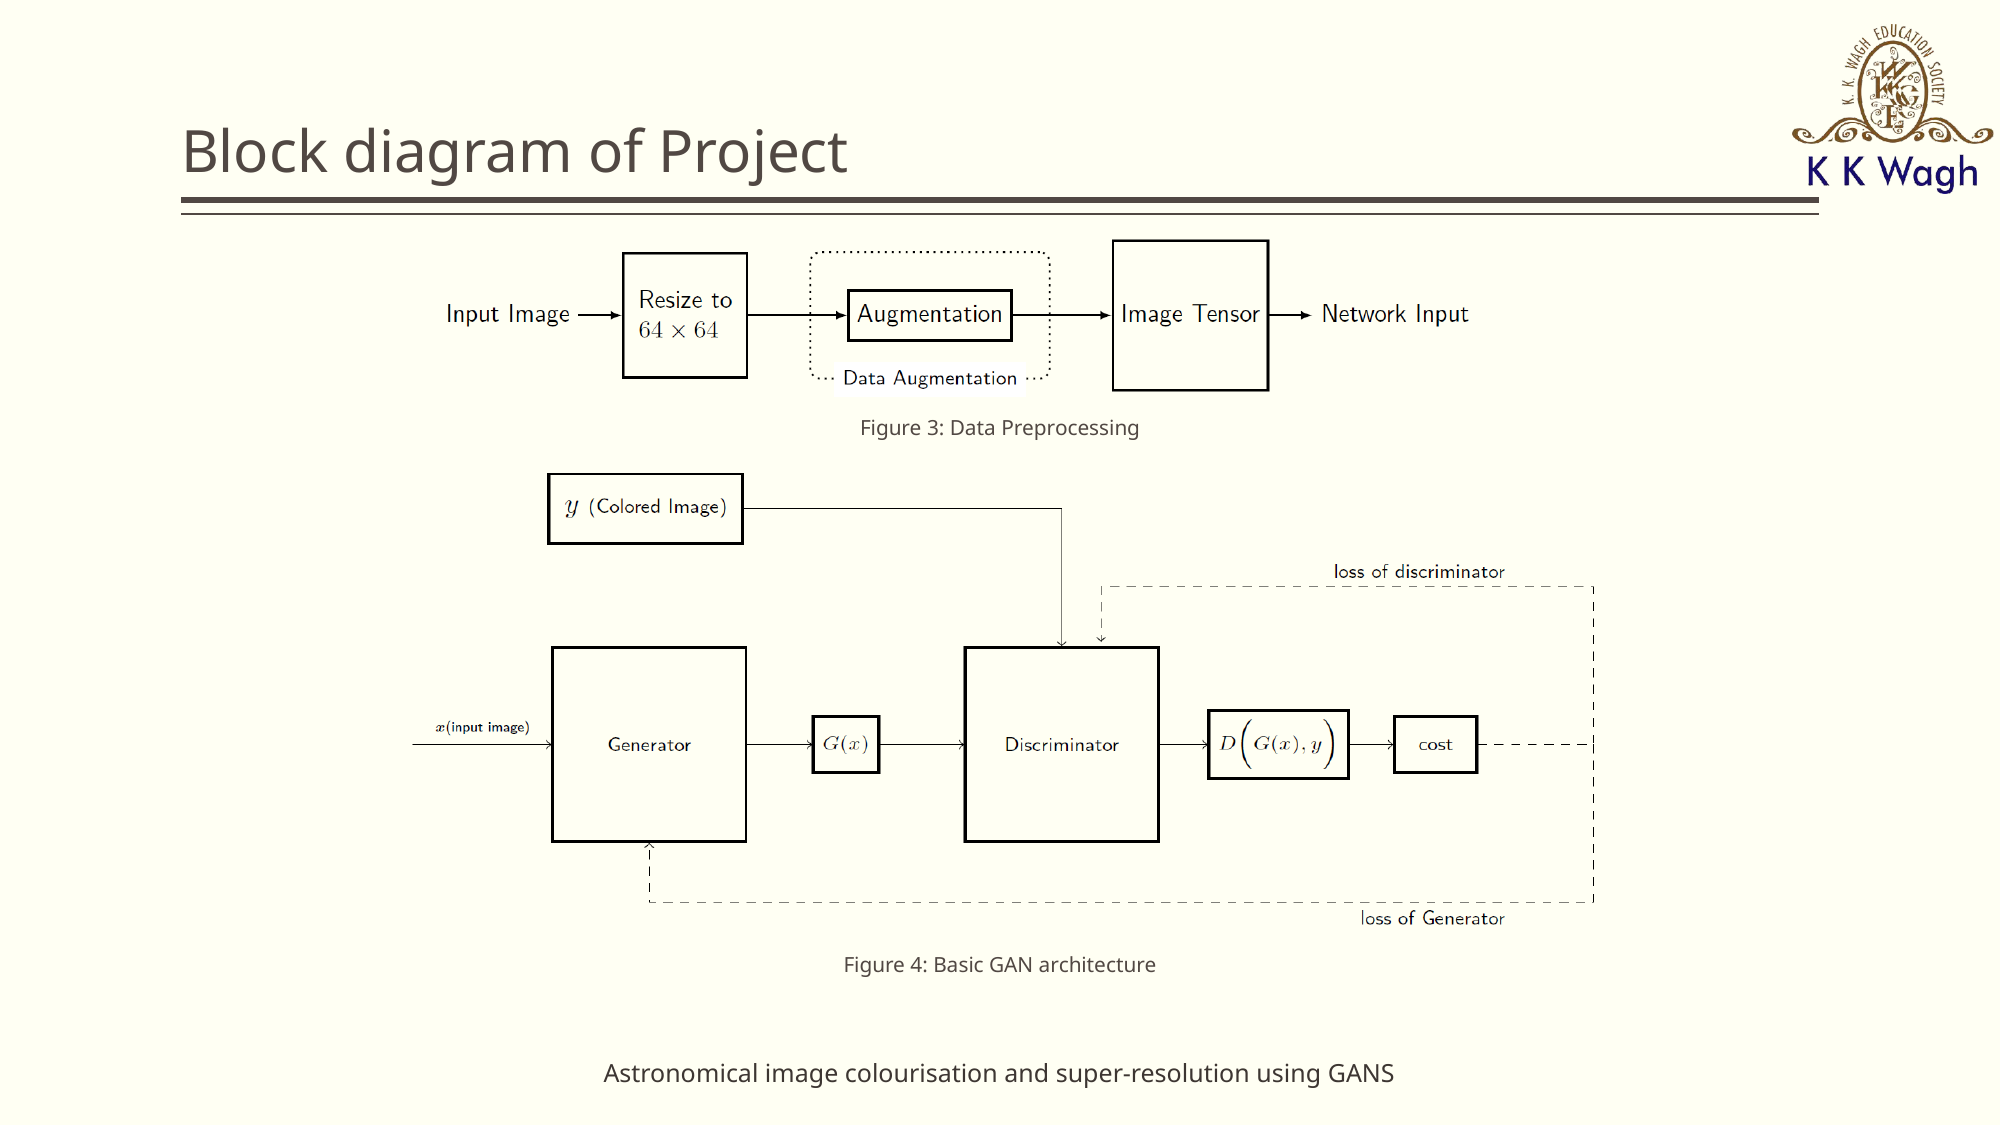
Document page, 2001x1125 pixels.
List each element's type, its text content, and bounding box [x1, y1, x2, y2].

footer Astronomical image colourisation and super-resolution using GANS [481, 1042, 1519, 1103]
picture [419, 219, 1495, 414]
text_box Figure 4: Basic GAN architecture [500, 944, 1500, 985]
picture [391, 459, 1609, 931]
text_box Figure 3: Data Preprocessing [817, 423, 1183, 447]
title Block diagram of Project [181, 12, 1819, 193]
picture [1791, 24, 1994, 194]
